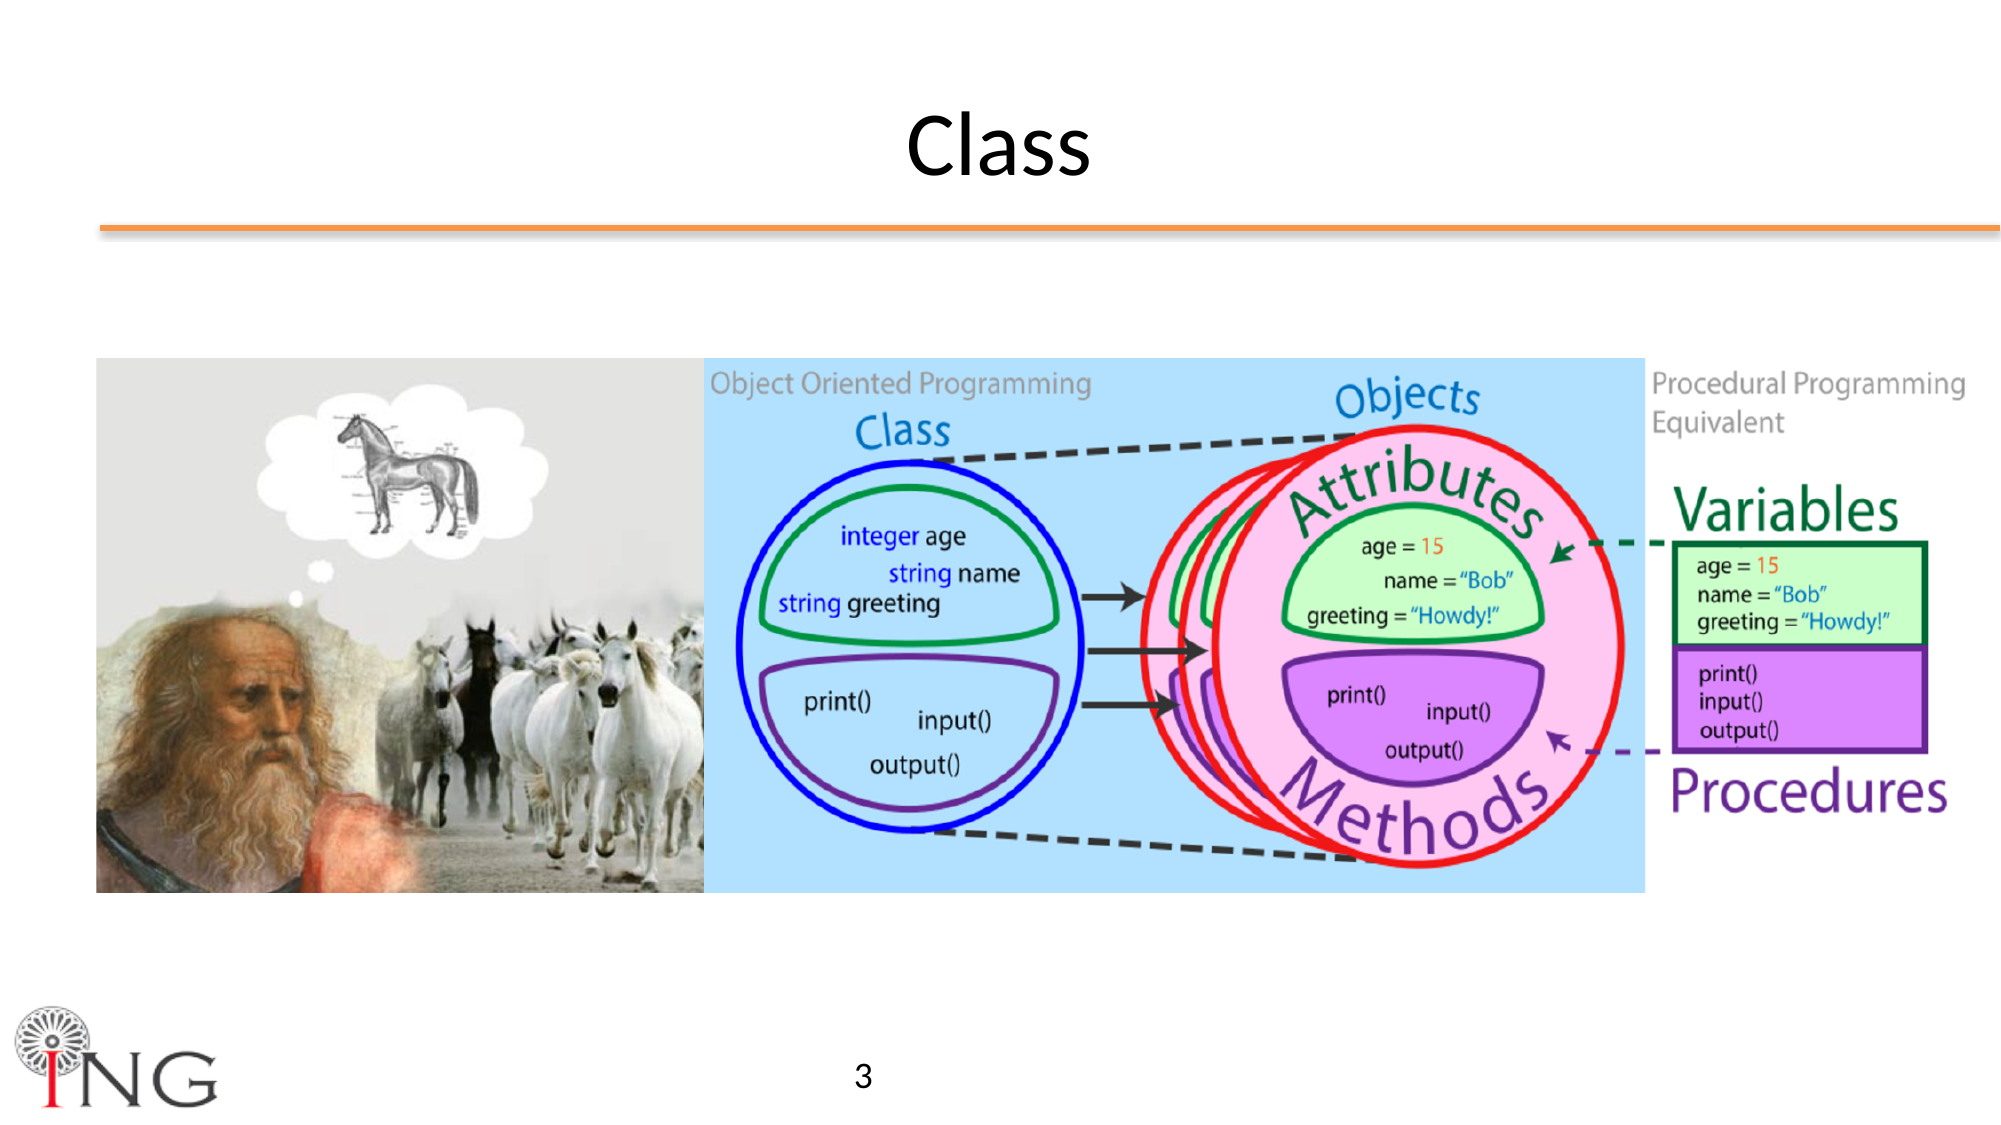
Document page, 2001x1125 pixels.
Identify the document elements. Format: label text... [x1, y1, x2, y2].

picture [95, 358, 1968, 894]
picture [0, 987, 244, 1125]
slide_number 3 [839, 1043, 1900, 1104]
title Class [99, 45, 1900, 233]
